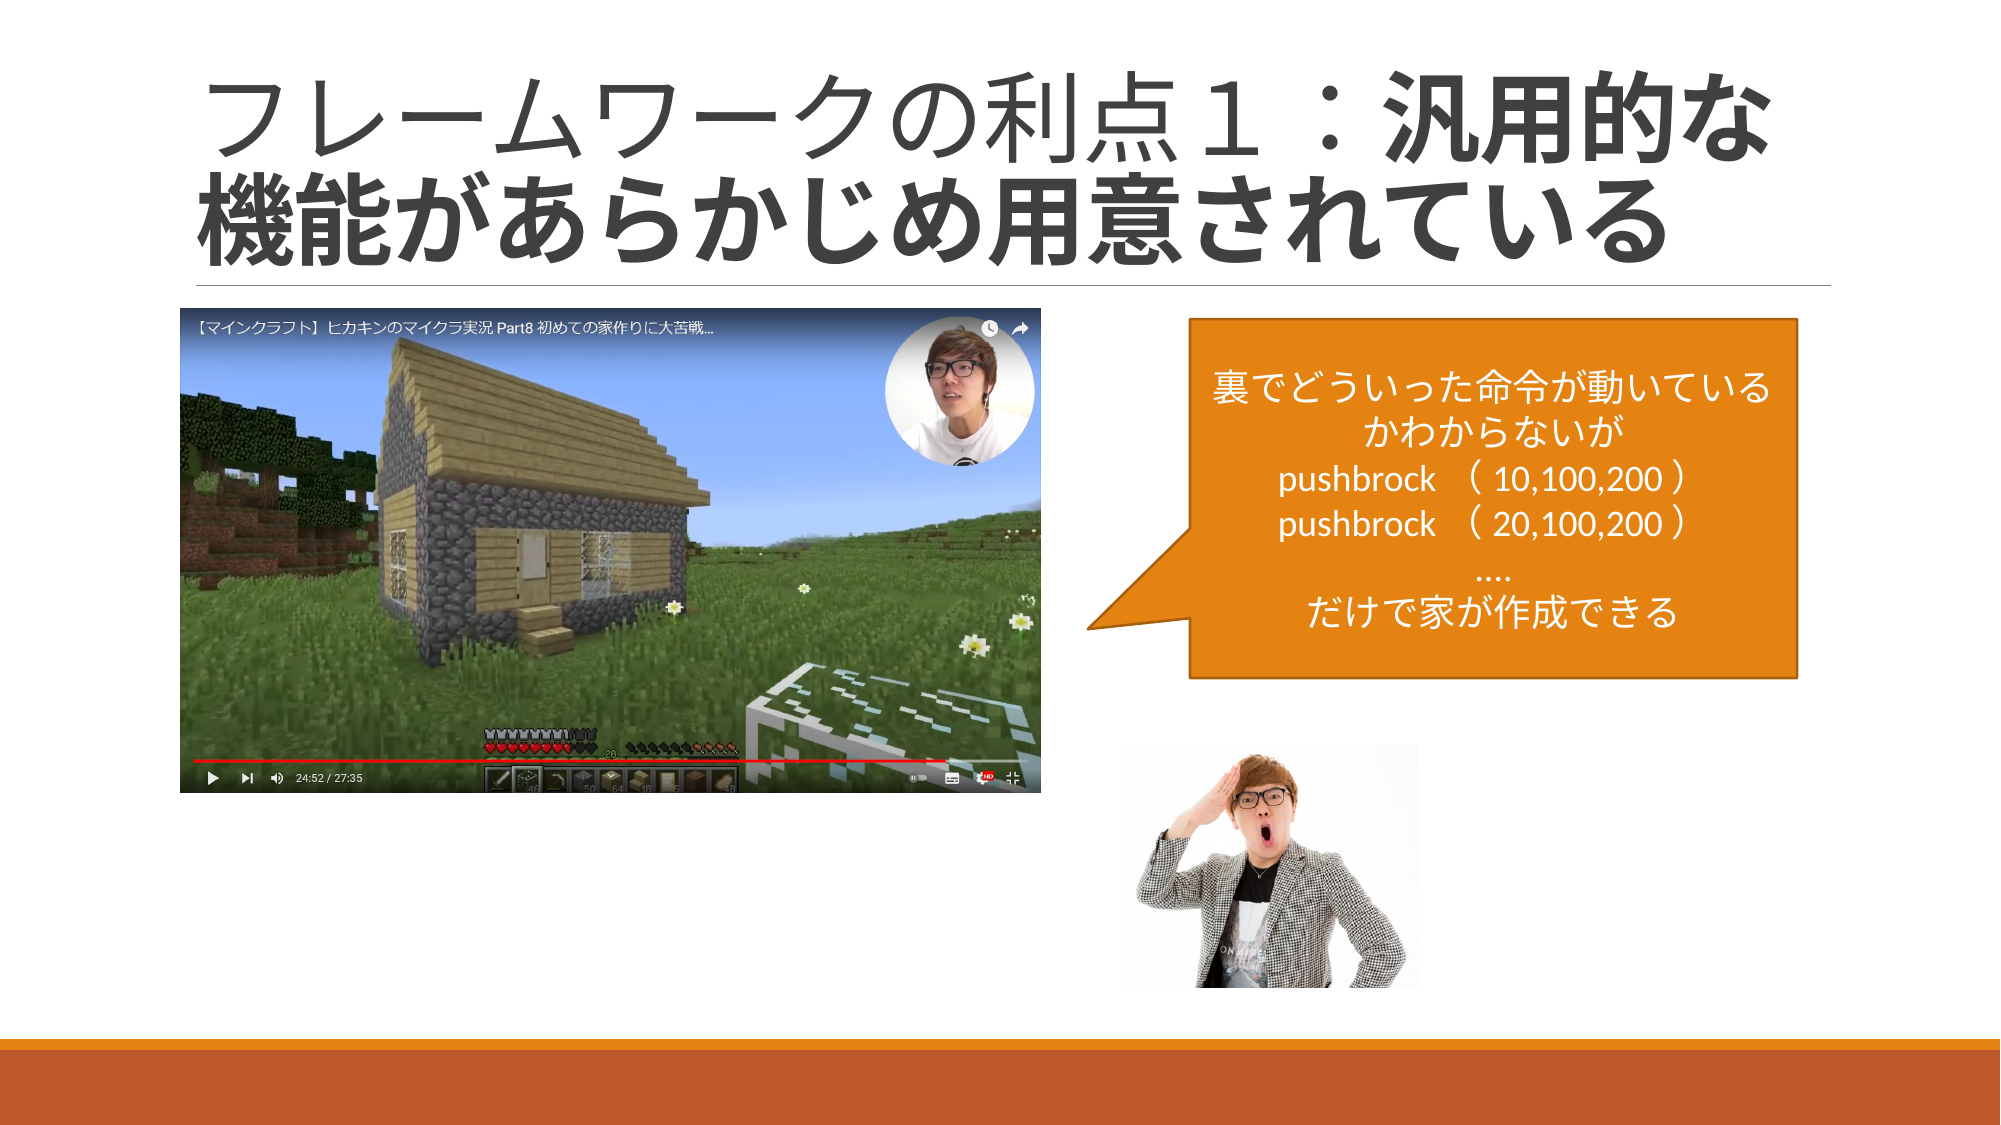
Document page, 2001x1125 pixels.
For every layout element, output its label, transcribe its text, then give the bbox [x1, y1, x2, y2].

picture [1123, 744, 1418, 988]
text_box 裏でどういった命令が動いているかわからないが pushbrock（10,100,200） pushbrock（20,100,200） .... だけで家が作成できる [1086, 317, 1799, 680]
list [179, 307, 1042, 794]
title フレームワークの利点１：汎用的な機能があらかじめ用意されている [180, 47, 1830, 285]
